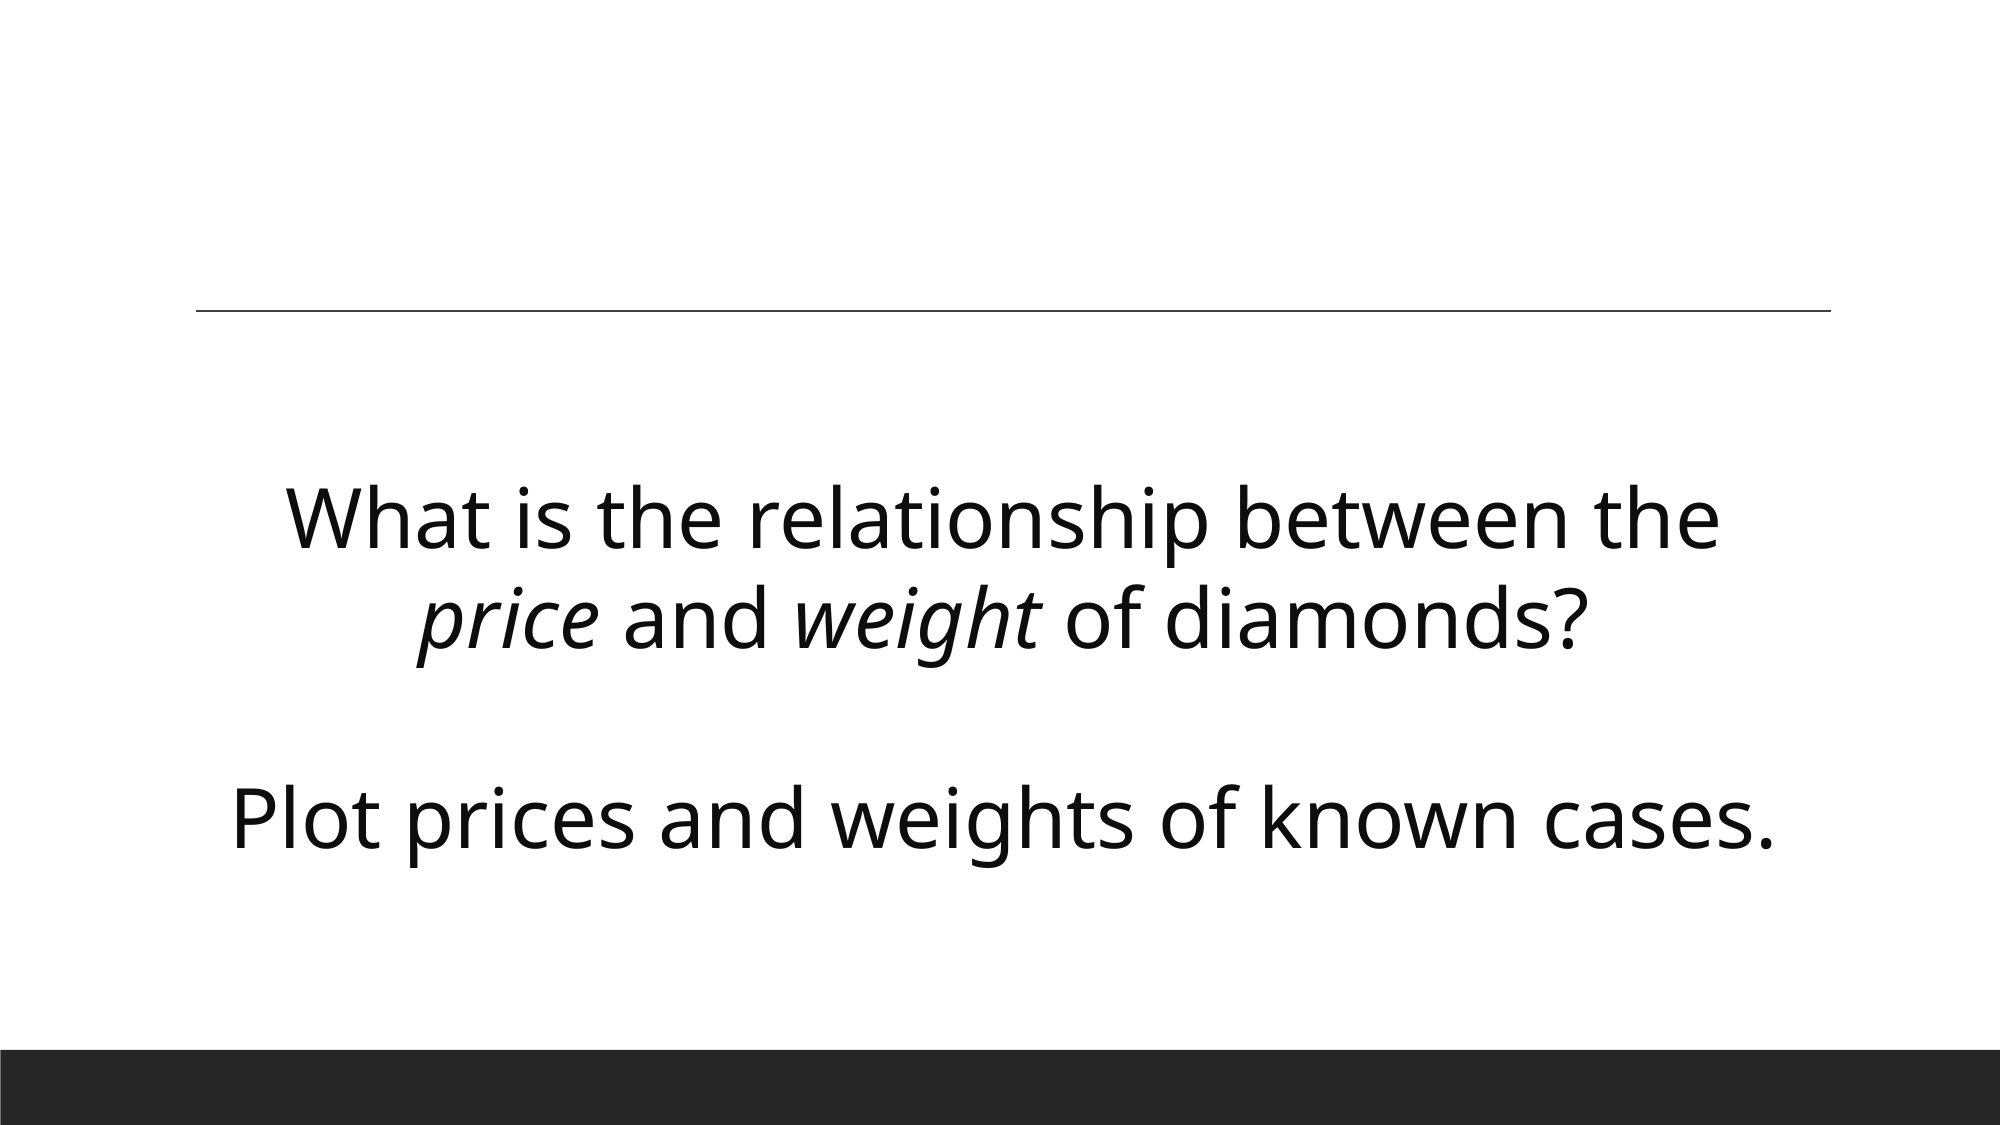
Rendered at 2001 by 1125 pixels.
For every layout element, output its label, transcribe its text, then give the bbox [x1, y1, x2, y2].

text_box What is the relationship between the price and weight of diamonds? Plot prices and weights of known cases. [199, 457, 1810, 873]
